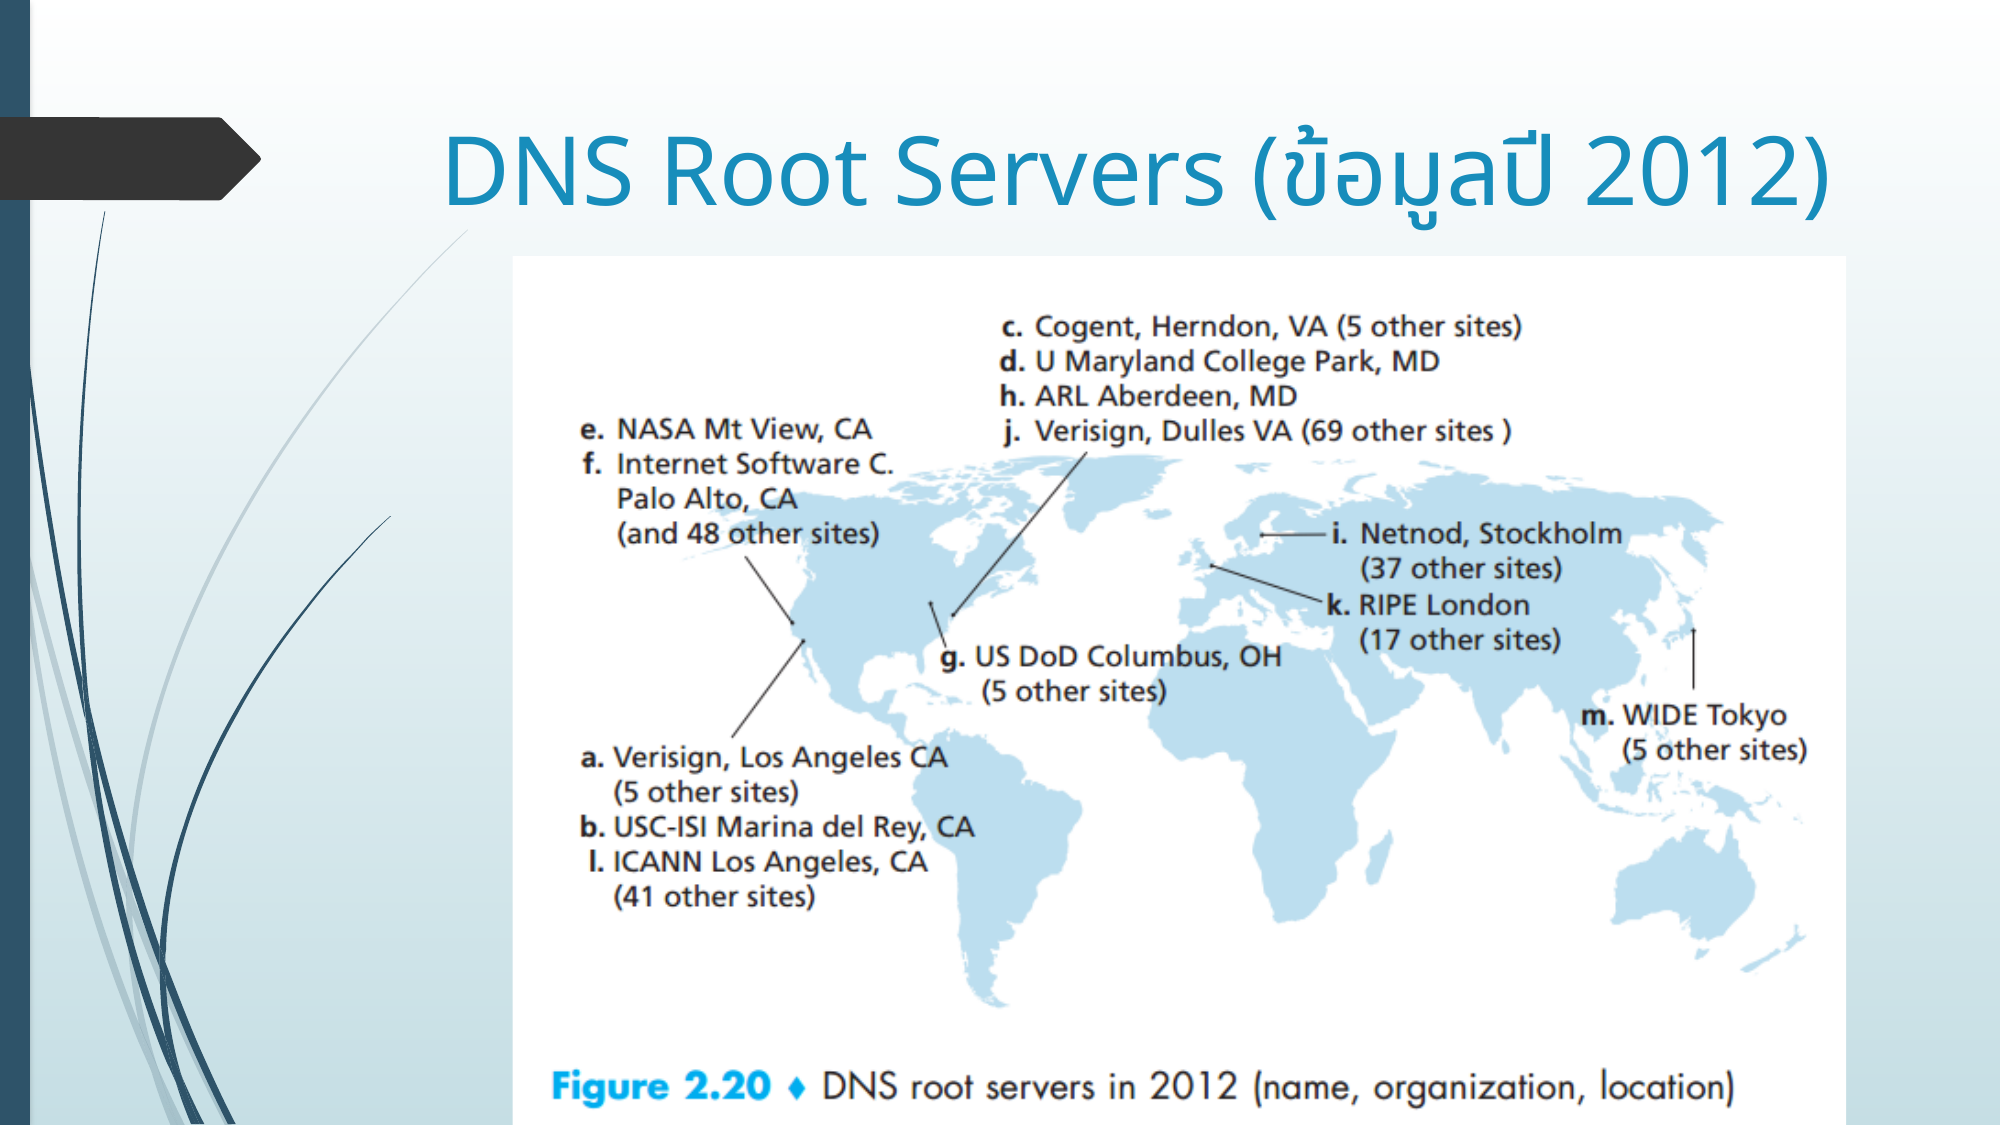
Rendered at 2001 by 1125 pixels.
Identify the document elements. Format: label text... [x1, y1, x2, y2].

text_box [512, 256, 1847, 1125]
title DNS Root Servers (ข้อมูลปี 2012) [425, 102, 1888, 313]
